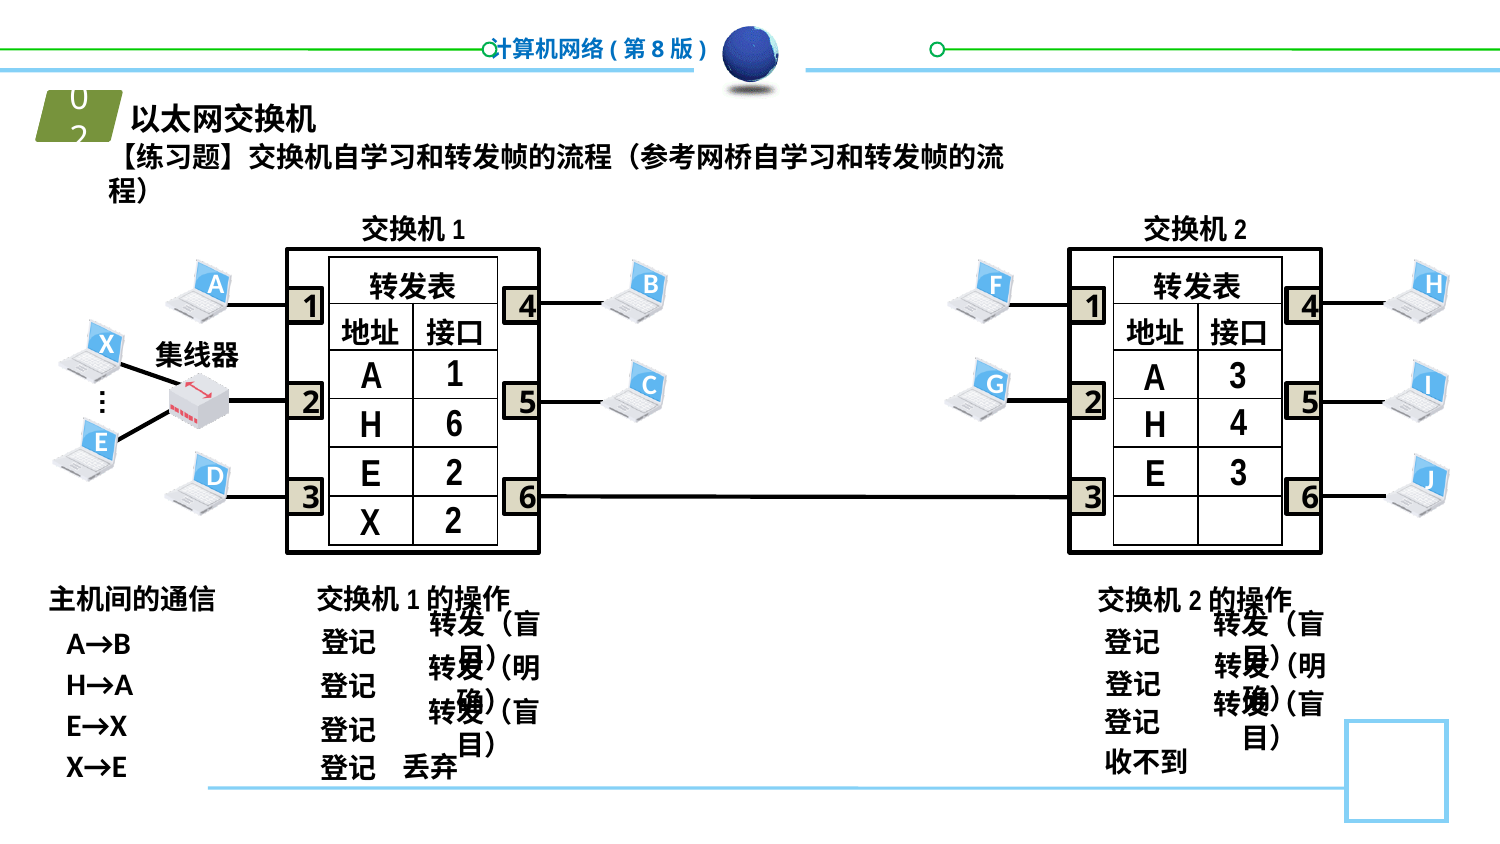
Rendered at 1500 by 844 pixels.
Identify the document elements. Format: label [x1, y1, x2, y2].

picture [720, 24, 780, 91]
text_box [286, 578, 540, 618]
text_box [55, 621, 160, 662]
text_box [52, 208, 1450, 555]
table_header [1114, 258, 1281, 303]
text_box [35, 90, 800, 146]
text_box [55, 704, 160, 744]
table_cell [330, 394, 412, 398]
table_cell [1199, 304, 1281, 349]
text_box [55, 663, 160, 703]
text_box [96, 153, 1069, 194]
text_box [37, 578, 241, 618]
table_cell [1199, 351, 1281, 398]
table_cell [330, 304, 412, 349]
text_box [55, 745, 160, 785]
table_header [330, 258, 497, 303]
table_cell [414, 351, 497, 398]
table_cell [414, 304, 497, 349]
table_cell [1199, 399, 1281, 446]
table_cell [1199, 497, 1281, 544]
table_cell [1114, 304, 1197, 349]
text_box [304, 579, 1364, 788]
